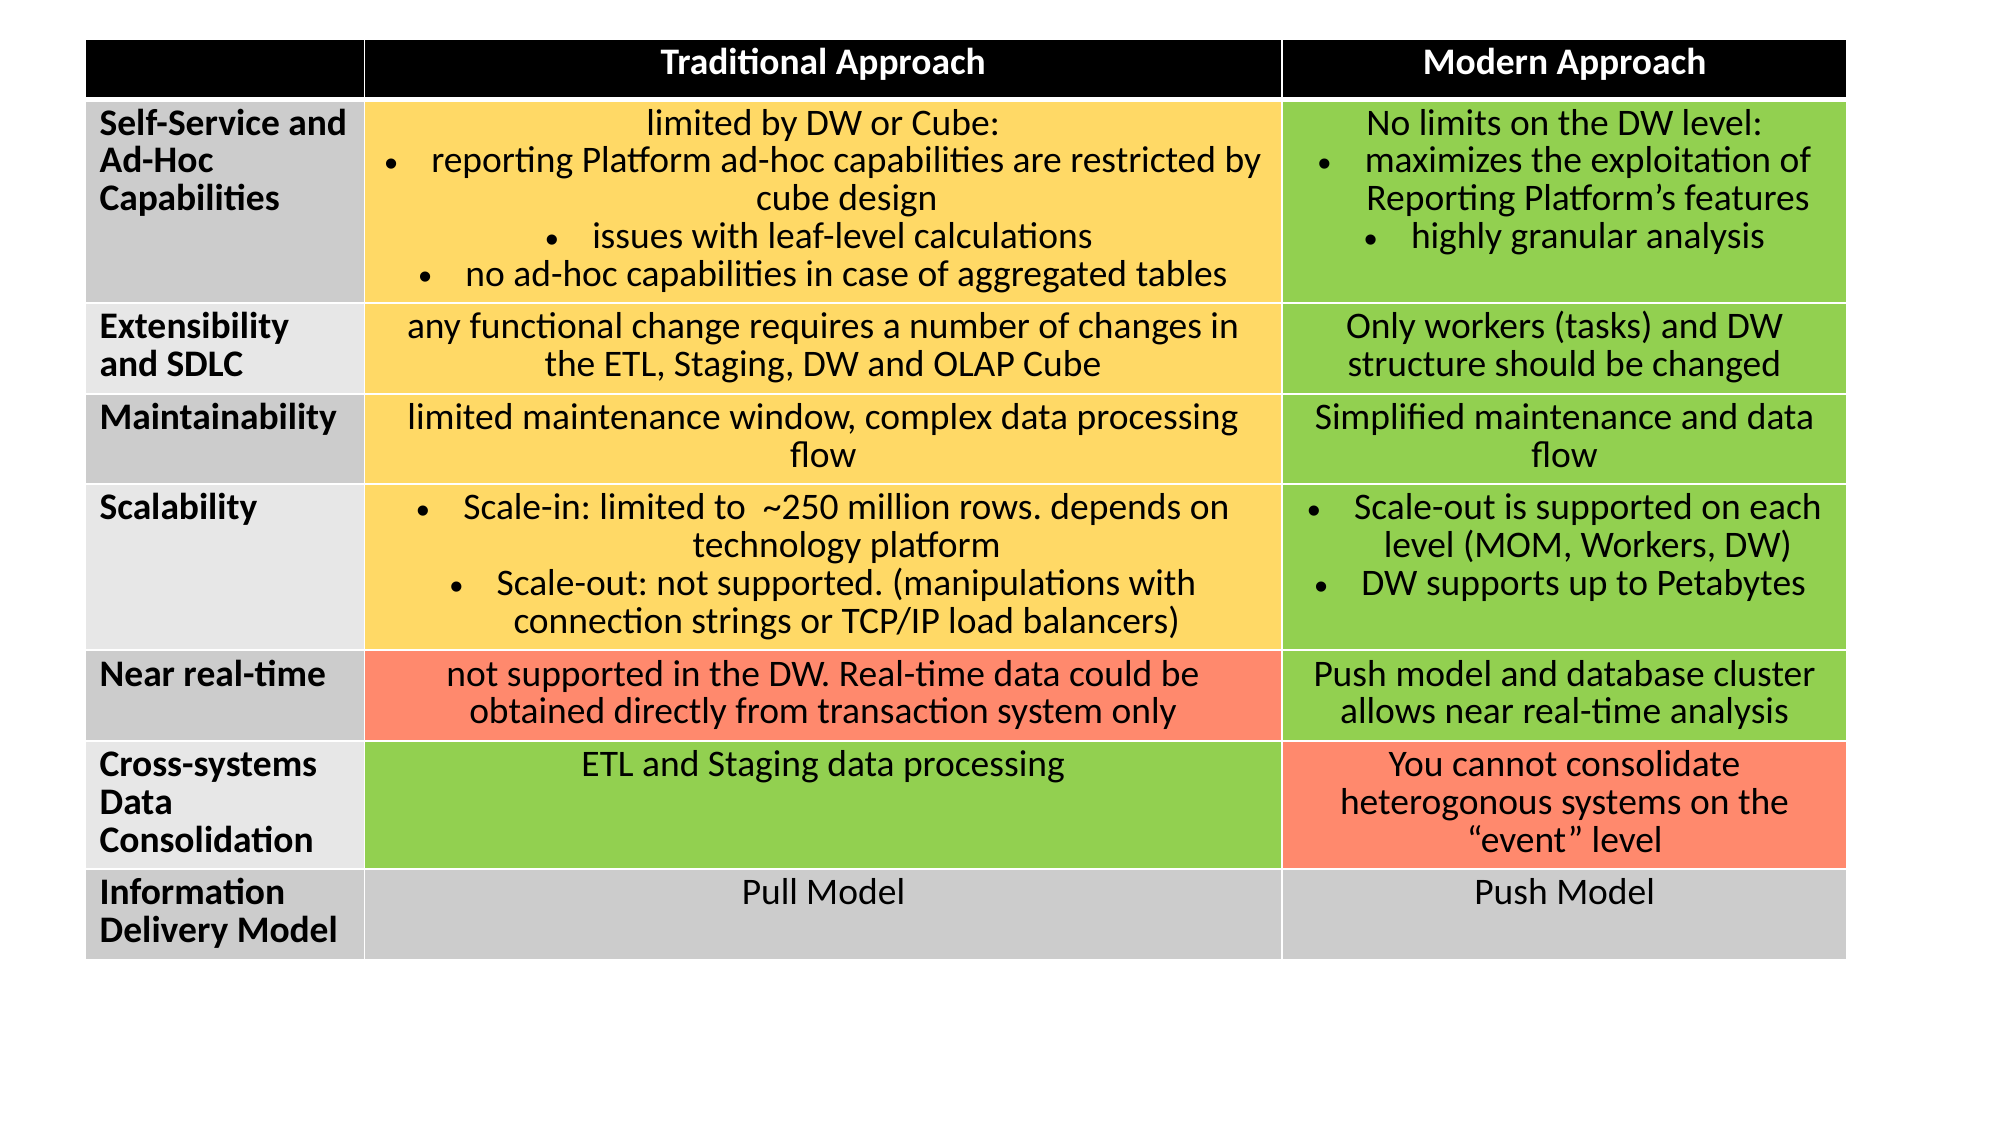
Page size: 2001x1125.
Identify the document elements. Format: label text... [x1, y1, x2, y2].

table_cell Extensibility and SDLC [86, 304, 364, 393]
table_cell not supported in the DW. Real-time data could be obtained directly from transaction system only [365, 651, 1281, 740]
table_cell Push model and database cluster allows near real-time analysis [1283, 651, 1846, 740]
table_cell You cannot consolidate heterogonous systems on the “event” level [1283, 742, 1846, 868]
table_cell Scale-out is supported on each level (MOM, Workers, DW) DW supports up to Petabytes [1283, 485, 1846, 649]
table_cell Information Delivery Model [86, 870, 364, 959]
table_header [86, 40, 364, 97]
table_cell Simplified maintenance and data flow [1283, 395, 1846, 483]
table_cell Scale-in: limited to ~250 million rows. depends on technology platform Scale-out: not supported. (manipulations with connection strings or TCP/IP load balancers) [365, 485, 1281, 649]
table_cell Cross-systems Data Consolidation [86, 742, 364, 868]
table_cell Pull Model [365, 870, 1281, 959]
table_cell Near real-time [86, 651, 364, 740]
table_cell ETL and Staging data processing [365, 742, 1281, 868]
table_header Modern Approach [1283, 40, 1846, 97]
table_cell limited by DW or Cube: reporting Platform ad-hoc capabilities are restricted by cube design issues with leaf-level calculations no ad-hoc capabilities in case of aggregated tables [365, 102, 1281, 302]
table_cell Push Model [1283, 870, 1846, 959]
table_cell Self-Service and Ad-Hoc Capabilities [86, 102, 364, 302]
table_cell Scalability [86, 485, 364, 649]
table_cell Only workers (tasks) and DW structure should be changed [1283, 304, 1846, 393]
table_cell Maintainability [86, 395, 364, 483]
table_cell limited maintenance window, complex data processing flow [365, 395, 1281, 483]
table_cell No limits on the DW level: maximizes the exploitation of Reporting Platform’s features highly granular analysis [1283, 102, 1846, 302]
table_header Traditional Approach [365, 40, 1281, 97]
table_cell any functional change requires a number of changes in the ETL, Staging, DW and OLAP Cube [365, 304, 1281, 393]
